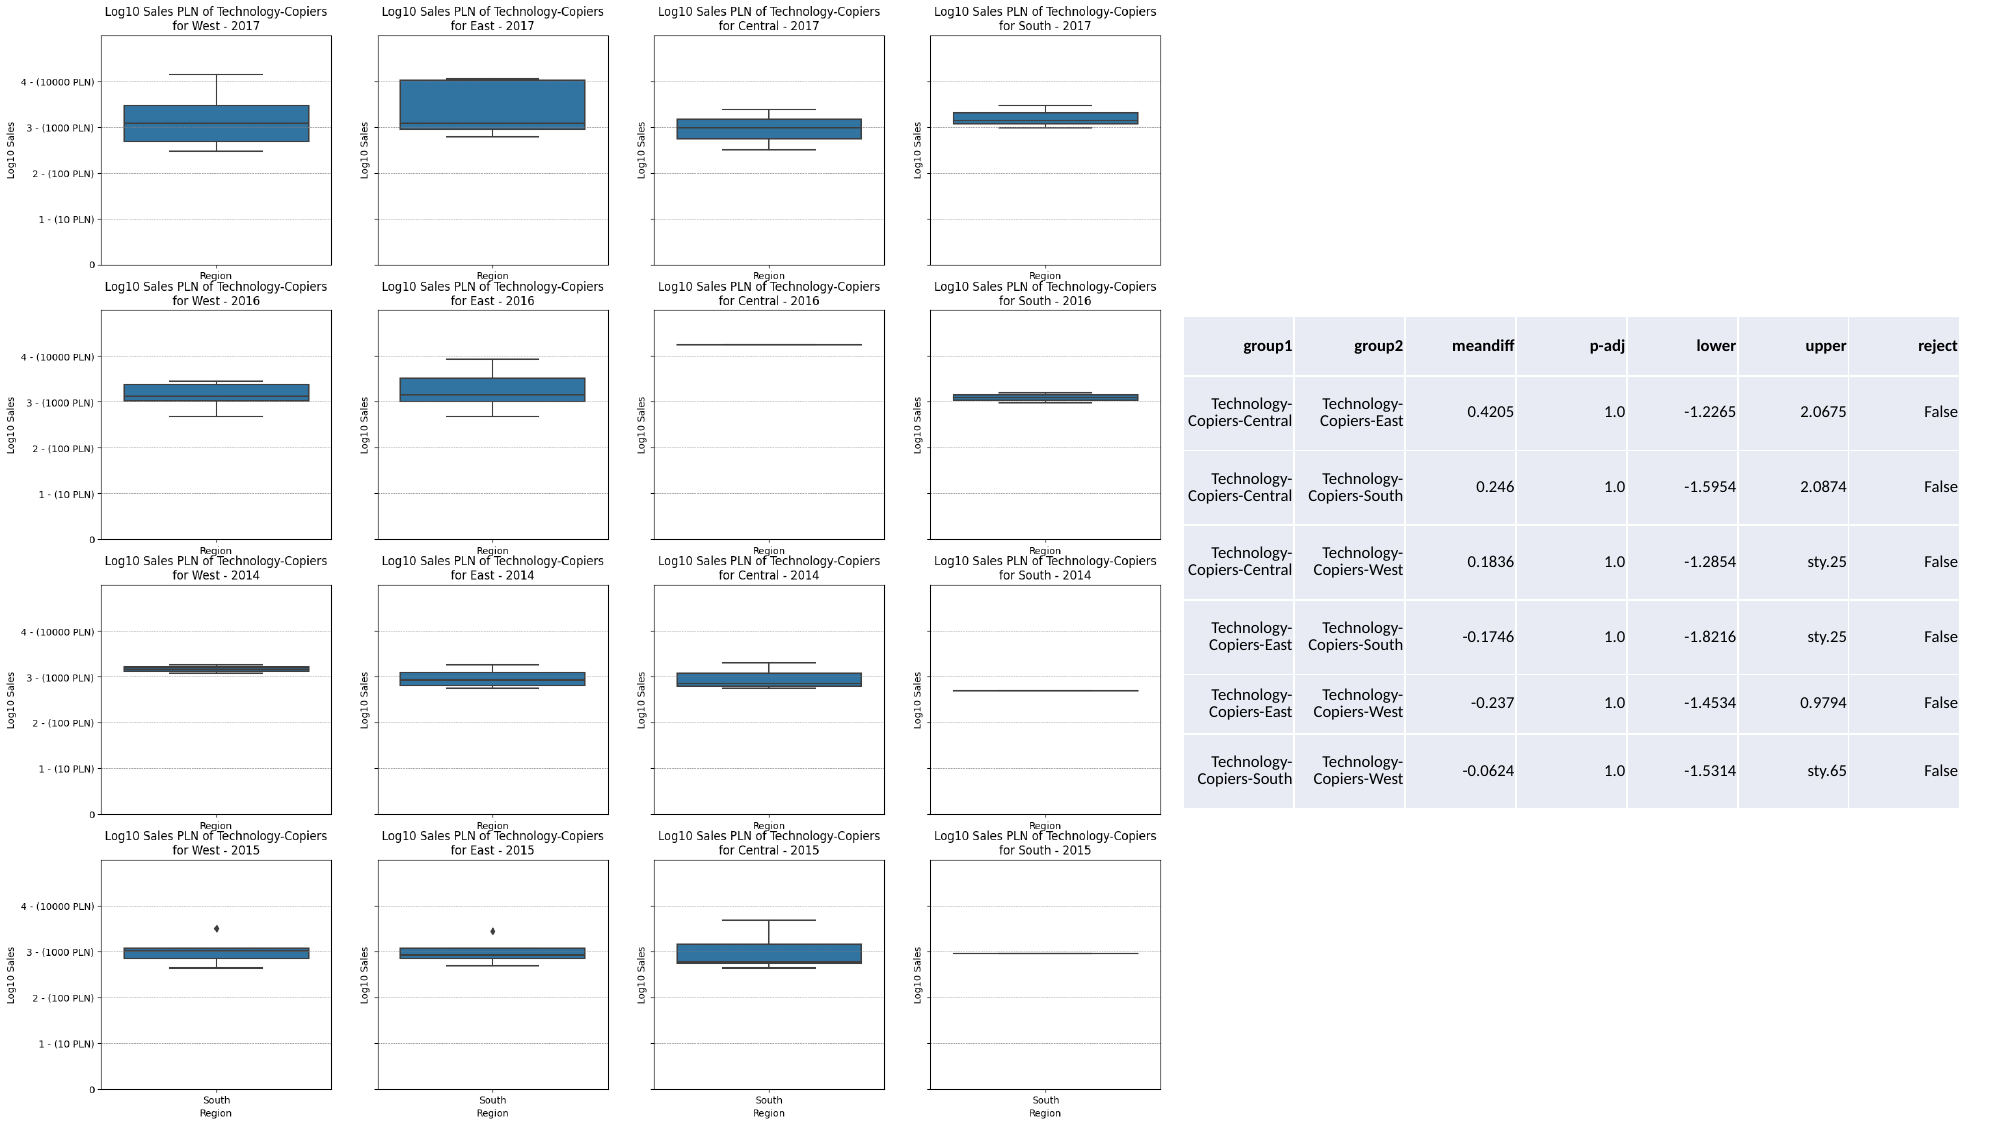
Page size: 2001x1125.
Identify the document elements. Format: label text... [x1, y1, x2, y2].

table_header lower [1628, 317, 1737, 375]
table_cell sty.65 [1739, 735, 1848, 808]
table_cell 0.4205 [1406, 377, 1515, 450]
table_cell False [1849, 526, 1959, 599]
table_cell 1.0 [1517, 526, 1626, 599]
table_header reject [1849, 317, 1959, 375]
table_cell 1.0 [1517, 675, 1626, 733]
table_cell Technology-Copiers-South [1295, 601, 1404, 674]
table_cell Technology-Copiers-West [1295, 735, 1404, 808]
table_cell -0.237 [1406, 675, 1515, 733]
table_cell 1.0 [1517, 735, 1626, 808]
table_cell -0.1746 [1406, 601, 1515, 674]
table_header group2 [1295, 317, 1404, 375]
table_cell False [1849, 675, 1959, 733]
picture [0, 0, 1167, 1125]
table_cell 1.0 [1517, 601, 1626, 674]
table_cell Technology-Copiers-Central [1184, 451, 1293, 524]
table_cell -1.5954 [1628, 451, 1737, 524]
table_cell Technology-Copiers-Central [1184, 377, 1293, 450]
table_cell -1.5314 [1628, 735, 1737, 808]
table_cell Technology-Copiers-South [1295, 451, 1404, 524]
table_cell 0.9794 [1739, 675, 1848, 733]
table_cell -1.2854 [1628, 526, 1737, 599]
table_cell Technology-Copiers-West [1295, 675, 1404, 733]
table_cell Technology-Copiers-Central [1184, 526, 1293, 599]
table_cell Technology-Copiers-East [1184, 601, 1293, 674]
table_cell -0.0624 [1406, 735, 1515, 808]
table_cell Technology-Copiers-South [1184, 735, 1293, 808]
table_cell 0.246 [1406, 451, 1515, 524]
table_cell sty.25 [1739, 601, 1848, 674]
table_header p-adj [1517, 317, 1626, 375]
table_cell 2.0874 [1739, 451, 1848, 524]
table_cell 0.1836 [1406, 526, 1515, 599]
table_header upper [1739, 317, 1848, 375]
table_cell Technology-Copiers-East [1184, 675, 1293, 733]
table_cell False [1849, 451, 1959, 524]
table_cell 1.0 [1517, 377, 1626, 450]
table_cell False [1849, 735, 1959, 808]
table_cell -1.2265 [1628, 377, 1737, 450]
table_cell Technology-Copiers-West [1295, 526, 1404, 599]
table_cell -1.8216 [1628, 601, 1737, 674]
table_cell sty.25 [1739, 526, 1848, 599]
table_cell -1.4534 [1628, 675, 1737, 733]
table_cell 1.0 [1517, 451, 1626, 524]
table_header group1 [1184, 317, 1293, 375]
table_cell Technology-Copiers-East [1295, 377, 1404, 450]
table_cell False [1849, 377, 1959, 450]
table_cell False [1849, 601, 1959, 674]
table_header meandiff [1406, 317, 1515, 375]
table_cell 2.0675 [1739, 377, 1848, 450]
